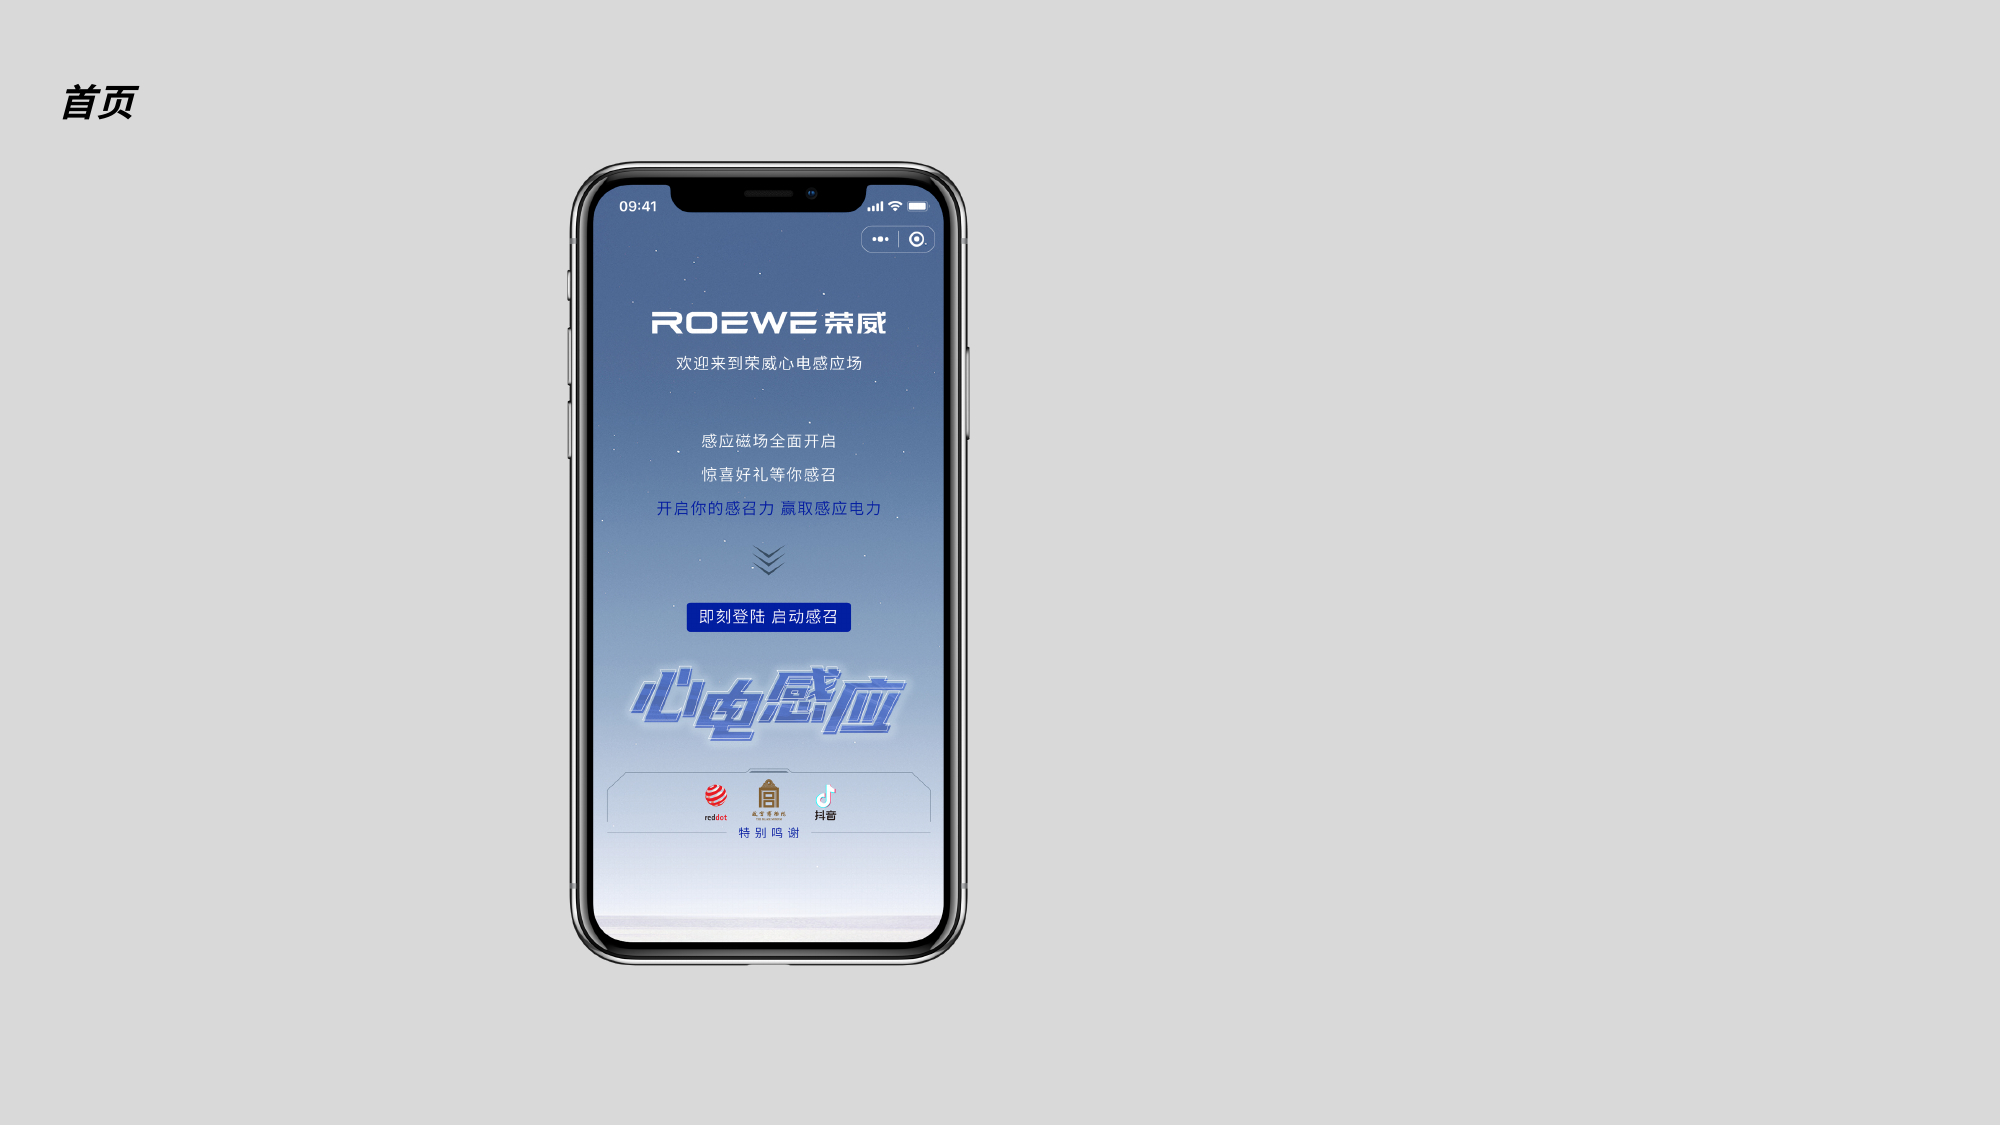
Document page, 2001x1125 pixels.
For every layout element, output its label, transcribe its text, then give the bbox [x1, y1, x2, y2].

text_box 首页 [43, 71, 402, 177]
picture [547, 130, 991, 1026]
